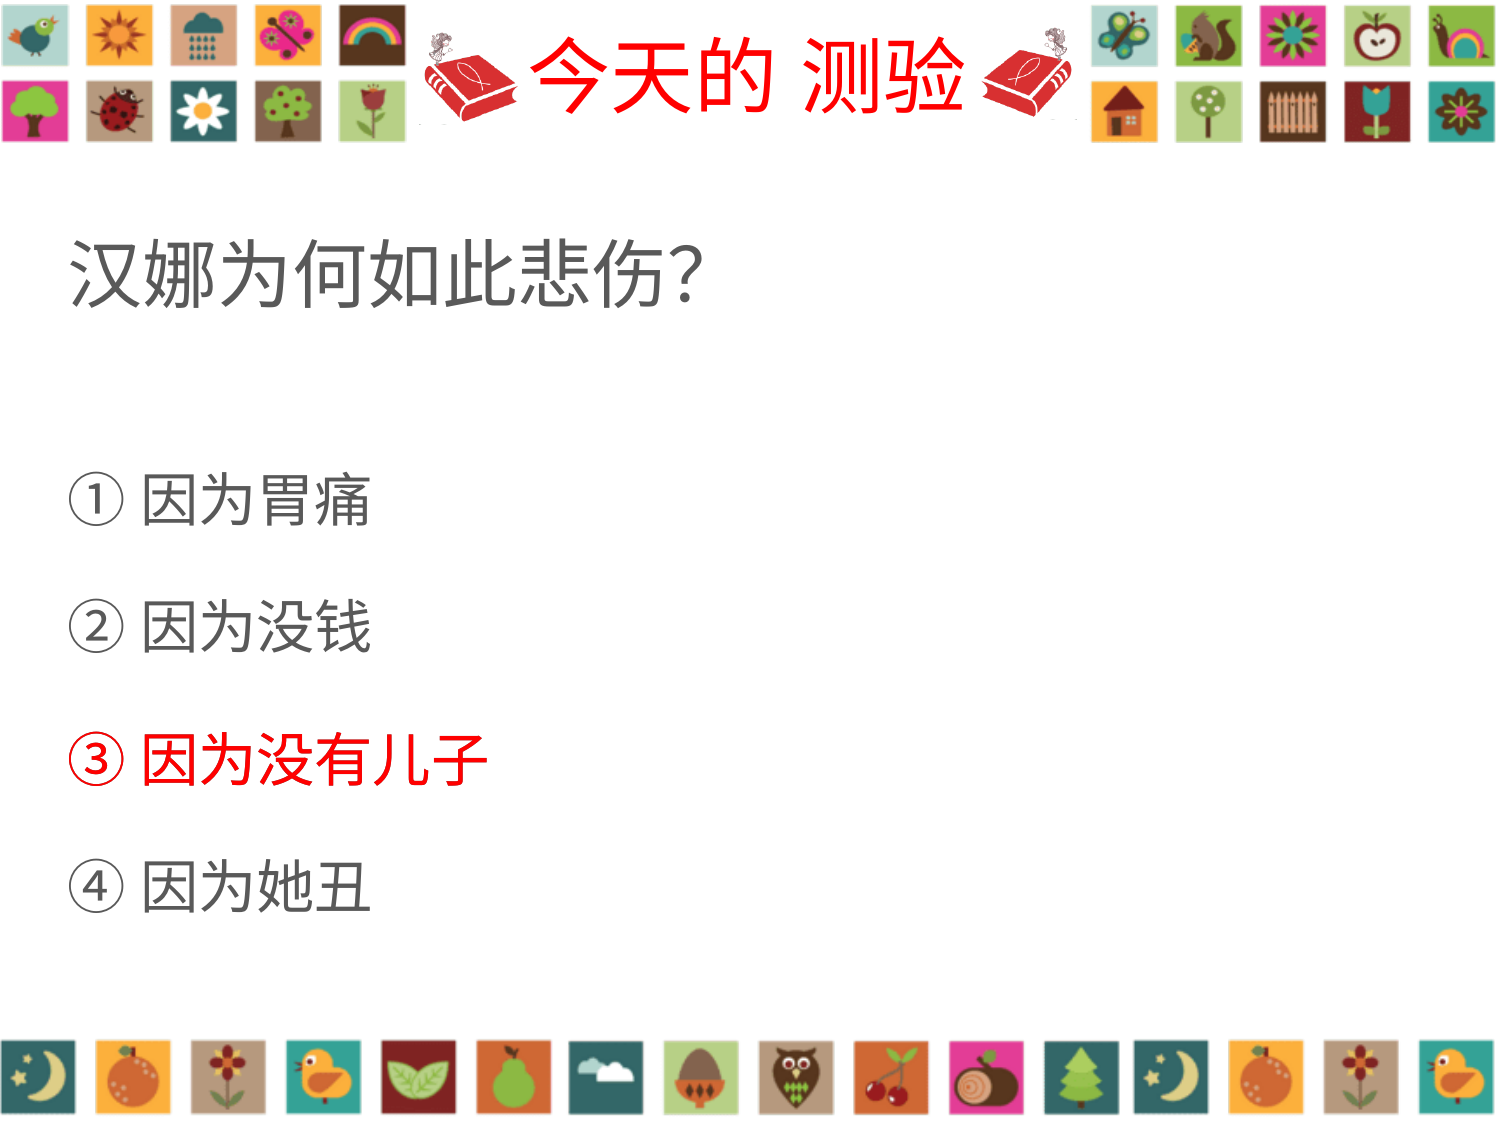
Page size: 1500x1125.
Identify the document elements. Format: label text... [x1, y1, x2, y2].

text_box ③因为没有儿子 [53, 716, 1483, 801]
text_box 汉娜为何如此悲伤？ [53, 219, 1436, 325]
text_box 今天的 测验 [547, 16, 1078, 131]
text_box ①因为胃痛 [53, 456, 1436, 541]
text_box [0, 1028, 1500, 1118]
picture [950, 3, 1500, 150]
text_box ②因为没钱 [53, 582, 1436, 668]
text_box ④因为她丑 [53, 842, 1483, 928]
picture [0, 3, 550, 150]
